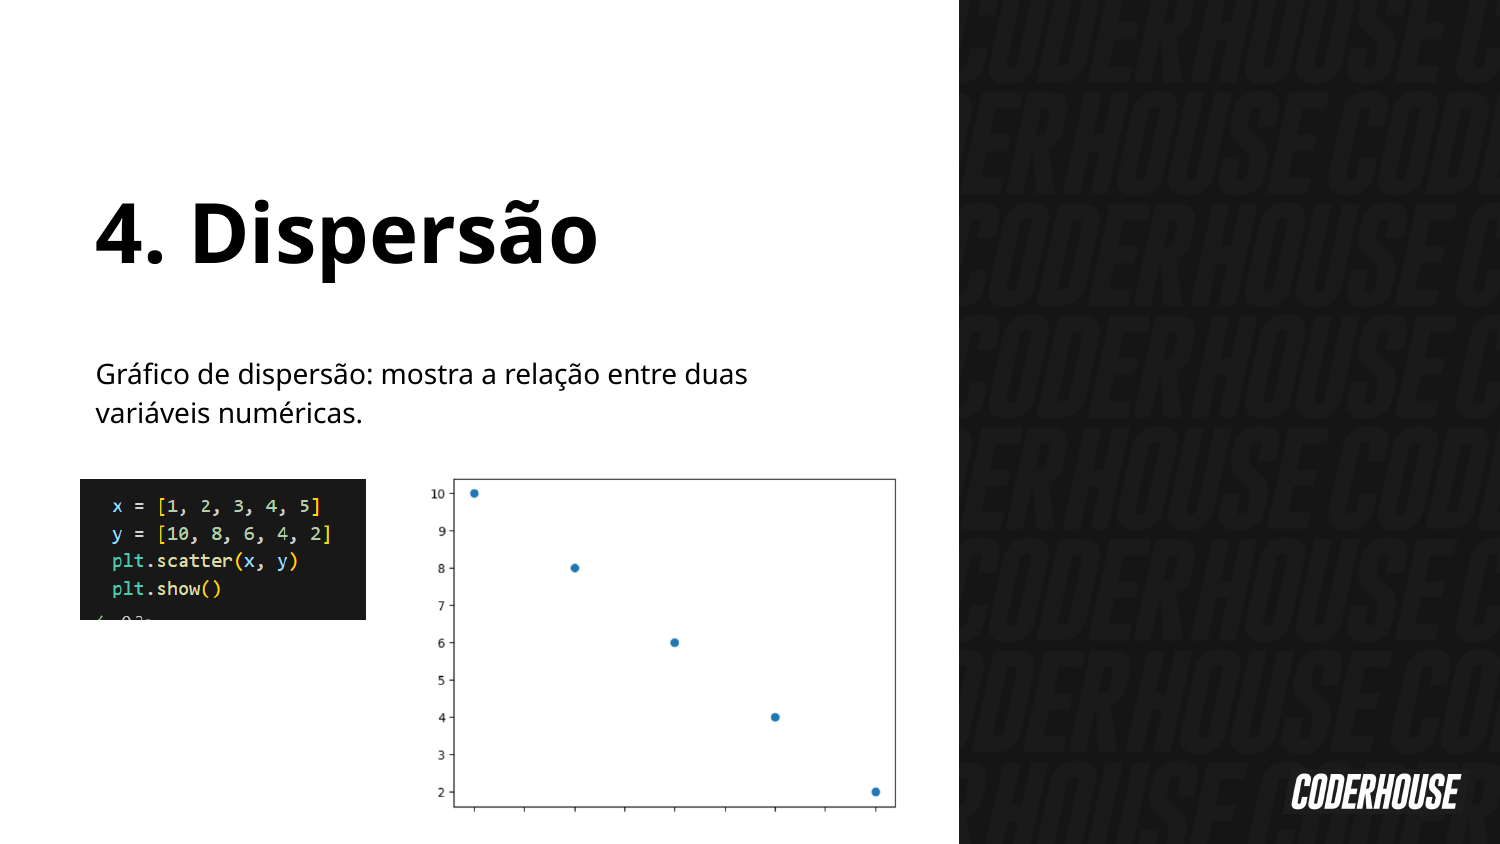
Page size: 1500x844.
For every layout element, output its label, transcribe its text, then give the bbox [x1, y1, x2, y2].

text_box Gráfico de dispersão: mostra a relação entre duas variáveis numéricas. [80, 336, 832, 445]
picture [958, 0, 1500, 844]
text_box 4. Dispersão [80, 176, 930, 297]
picture [425, 472, 900, 814]
picture [80, 479, 367, 620]
